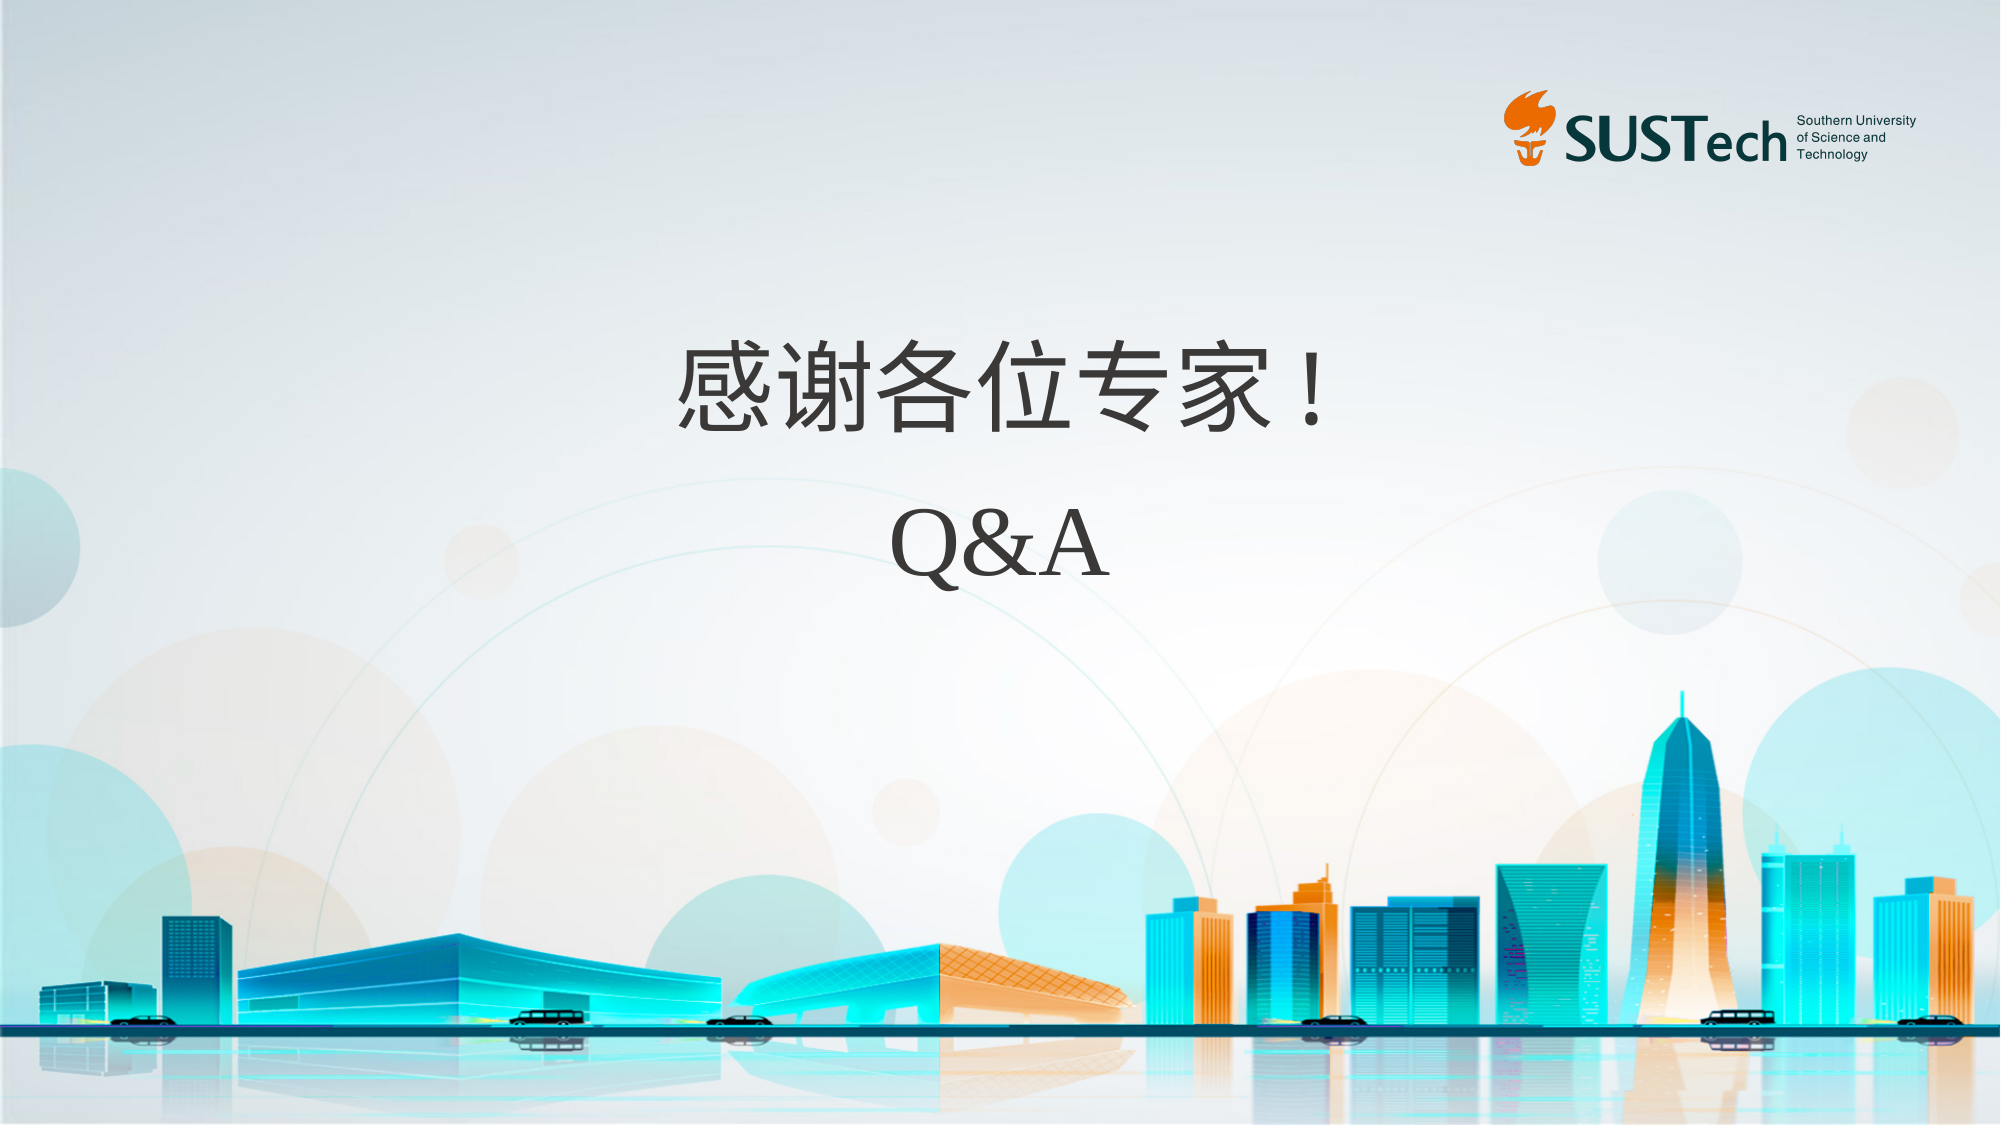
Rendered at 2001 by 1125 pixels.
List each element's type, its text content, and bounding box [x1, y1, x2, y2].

picture [0, 0, 2001, 1125]
text_box 感谢各位专家! Q&A [659, 293, 1341, 603]
